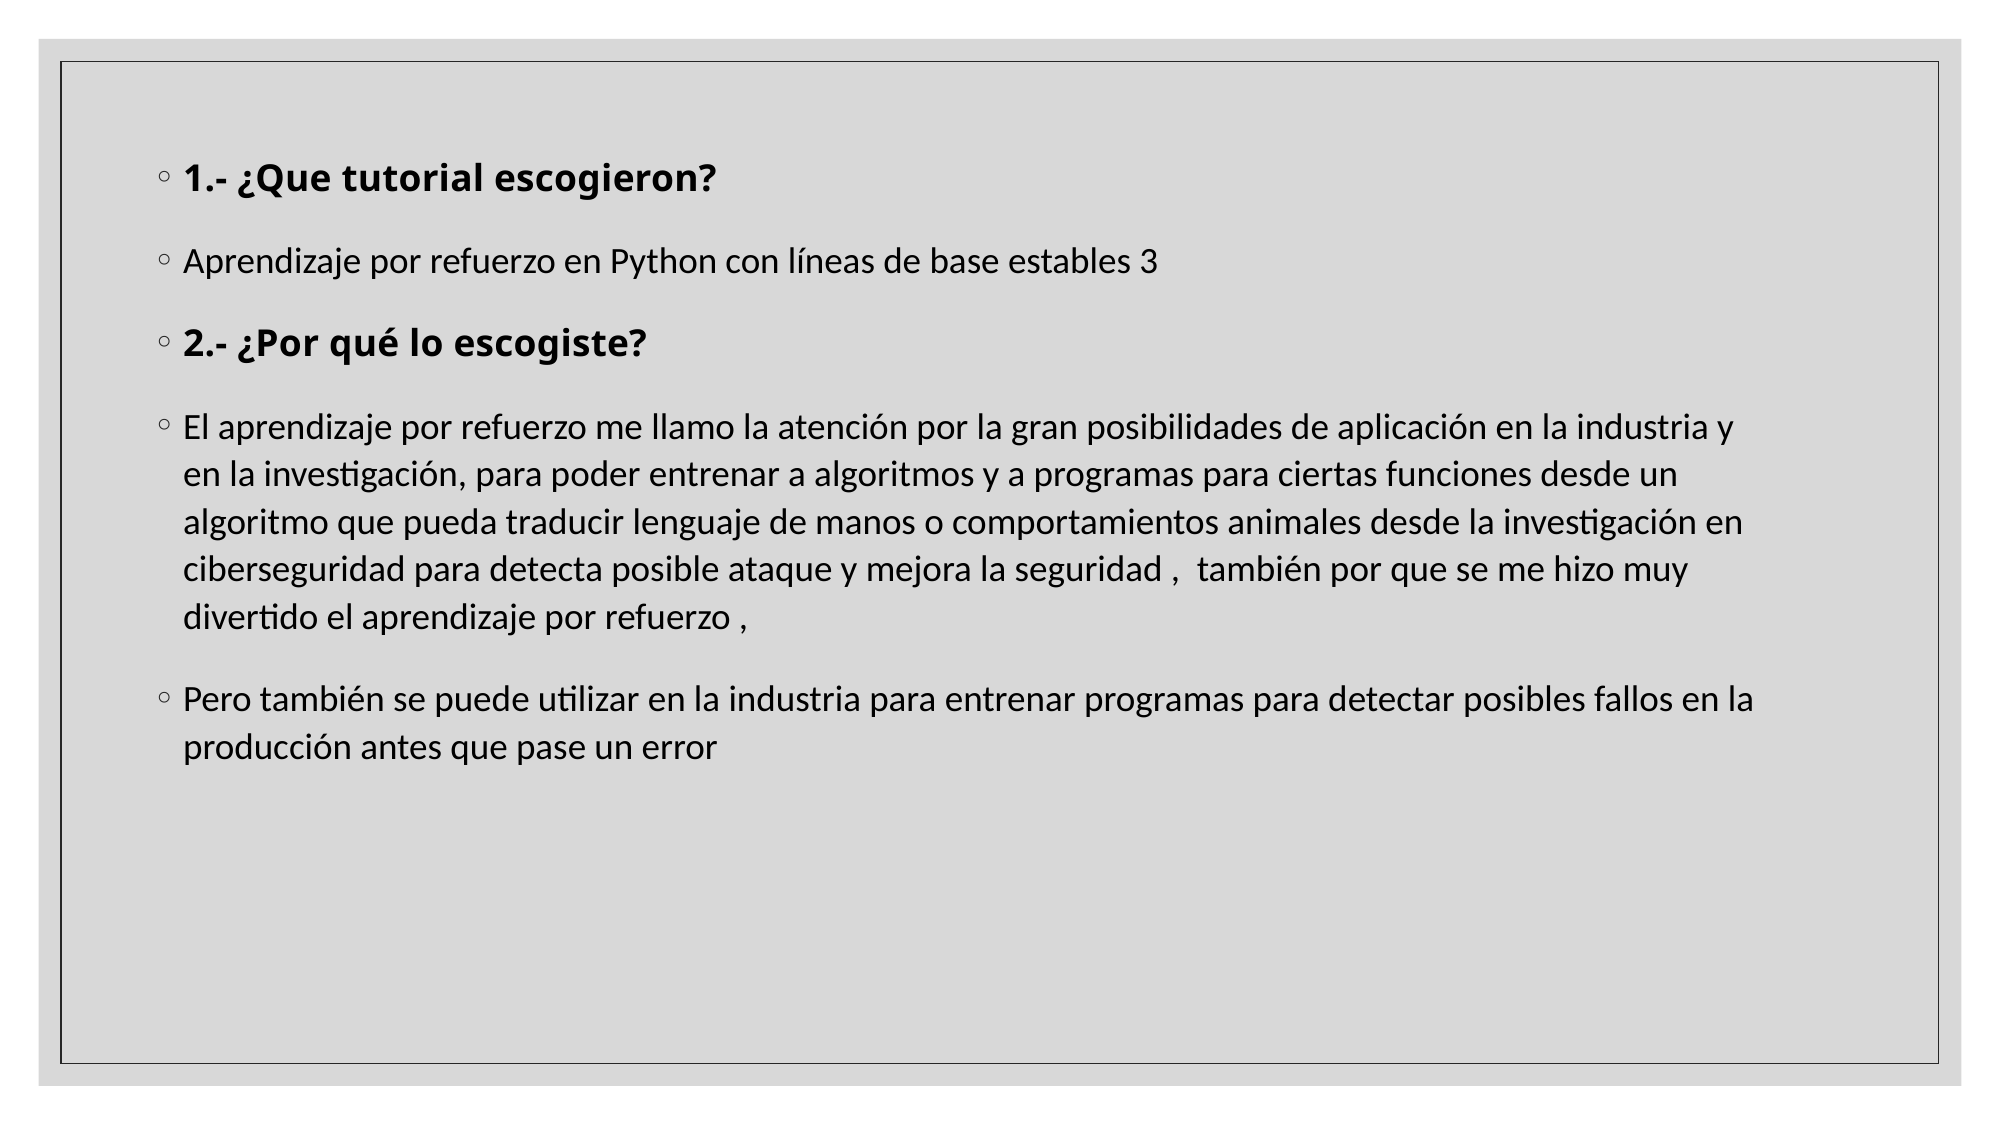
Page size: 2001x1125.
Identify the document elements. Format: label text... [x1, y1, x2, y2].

list 1.- ¿Que tutorial escogieron? Aprendizaje por refuerzo en Python con líneas de base estables 3 2.- ¿Por qué lo escogiste? El aprendizaje por refuerzo me llamo la atención por la gran posibilidades de aplicación en la industria y en la investigación, para poder entrenar a algoritmos y a programas para ciertas funciones desde un algoritmo que pueda traducir lenguaje de manos o comportamientos animales desde la investigación en ciberseguridad para detecta posible ataque y mejora la seguridad , también por que se me hizo muy divertido el aprendizaje por refuerzo , Pero también se puede utilizar en la industria para entrenar programas para detectar posibles fallos en la producción antes que pase un error [138, 143, 1789, 776]
